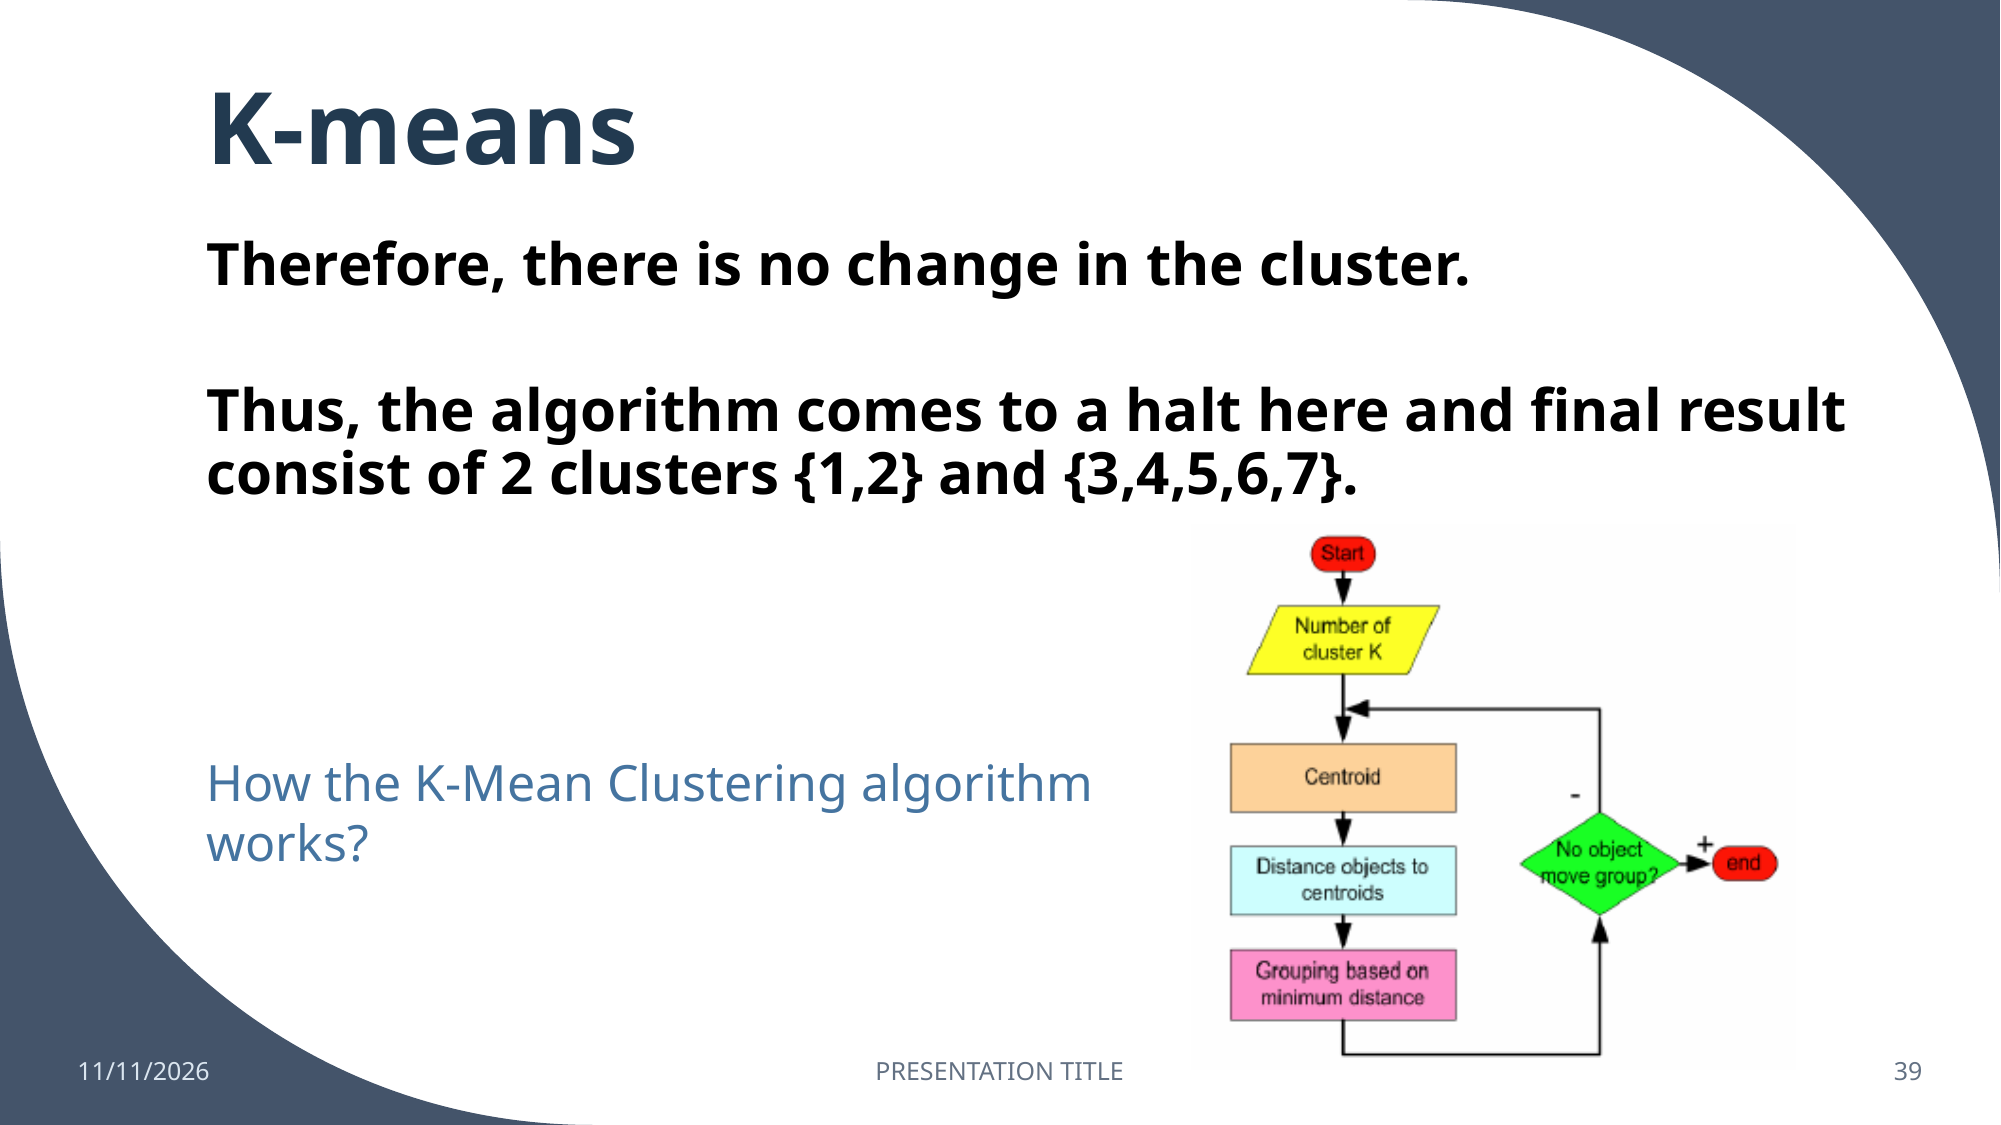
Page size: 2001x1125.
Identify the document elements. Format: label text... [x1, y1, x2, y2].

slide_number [62, 1042, 342, 1103]
picture [1187, 524, 1796, 1071]
footer PRESENTATION TITLE [662, 1042, 1338, 1103]
title K-means [191, 42, 1796, 195]
slide_number 39 [1665, 1042, 1938, 1103]
text_box How the K-Mean Clustering algorithm works? [191, 744, 1164, 879]
list Therefore, there is no change in the cluster. Thus, the algorithm comes to a halt here and final result consist of 2 clusters {1,2} and {3,4,5,6,7}. [191, 227, 1904, 1017]
